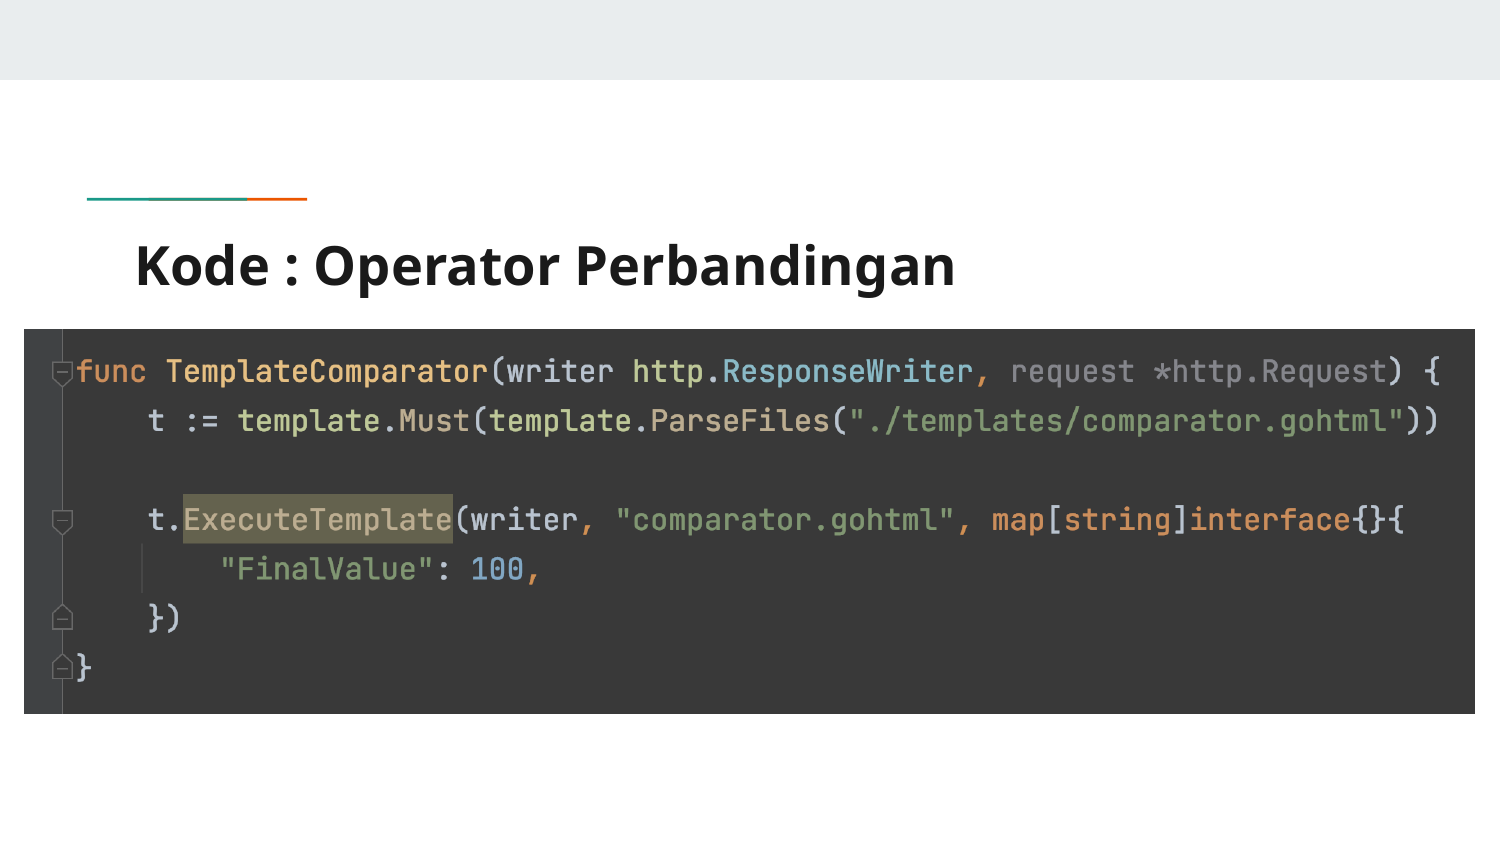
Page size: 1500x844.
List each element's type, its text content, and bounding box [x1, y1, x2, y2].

title Kode : Operator Perbandingan [119, 216, 1381, 305]
picture [24, 328, 1476, 714]
